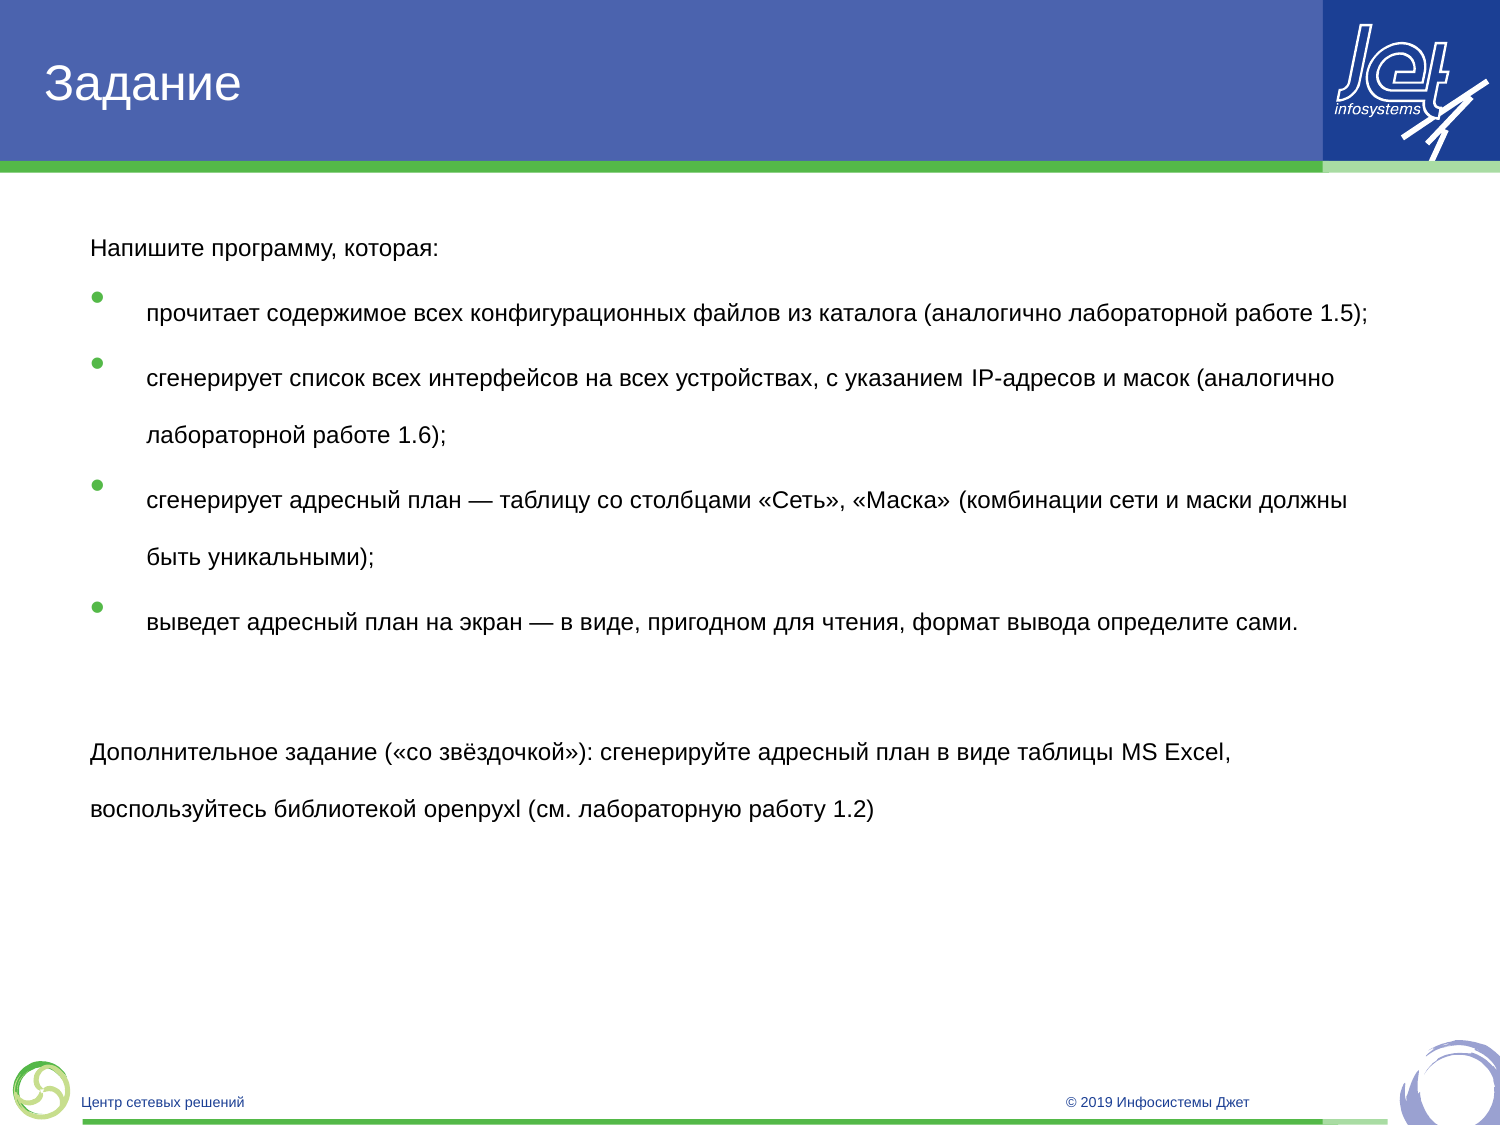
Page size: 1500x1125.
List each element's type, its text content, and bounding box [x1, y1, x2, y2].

text_box Напишите программу, которая: прочитает содержимое всех конфигурационных файлов из каталога (аналогично лабораторной работе 1.5); сгенерирует список всех интерфейсов на всех устройствах, с указанием IP-адресов и масок (аналогично лабораторной работе 1.6); сгенерирует адресный план — таблицу со столбцами «Сеть», «Маска» (комбинации сети и маски должны быть уникальными); выведет адресный план на экран — в виде, пригодном для чтения, формат вывода определите сами. Дополнительное задание («со звёздочкой»): сгенерируйте адресный план в виде таблицы MS Excel, воспользуйтесь библиотекой openpyxl (см. лабораторную работу 1.2) [74, 196, 1425, 1035]
title Задание [29, 21, 1294, 140]
